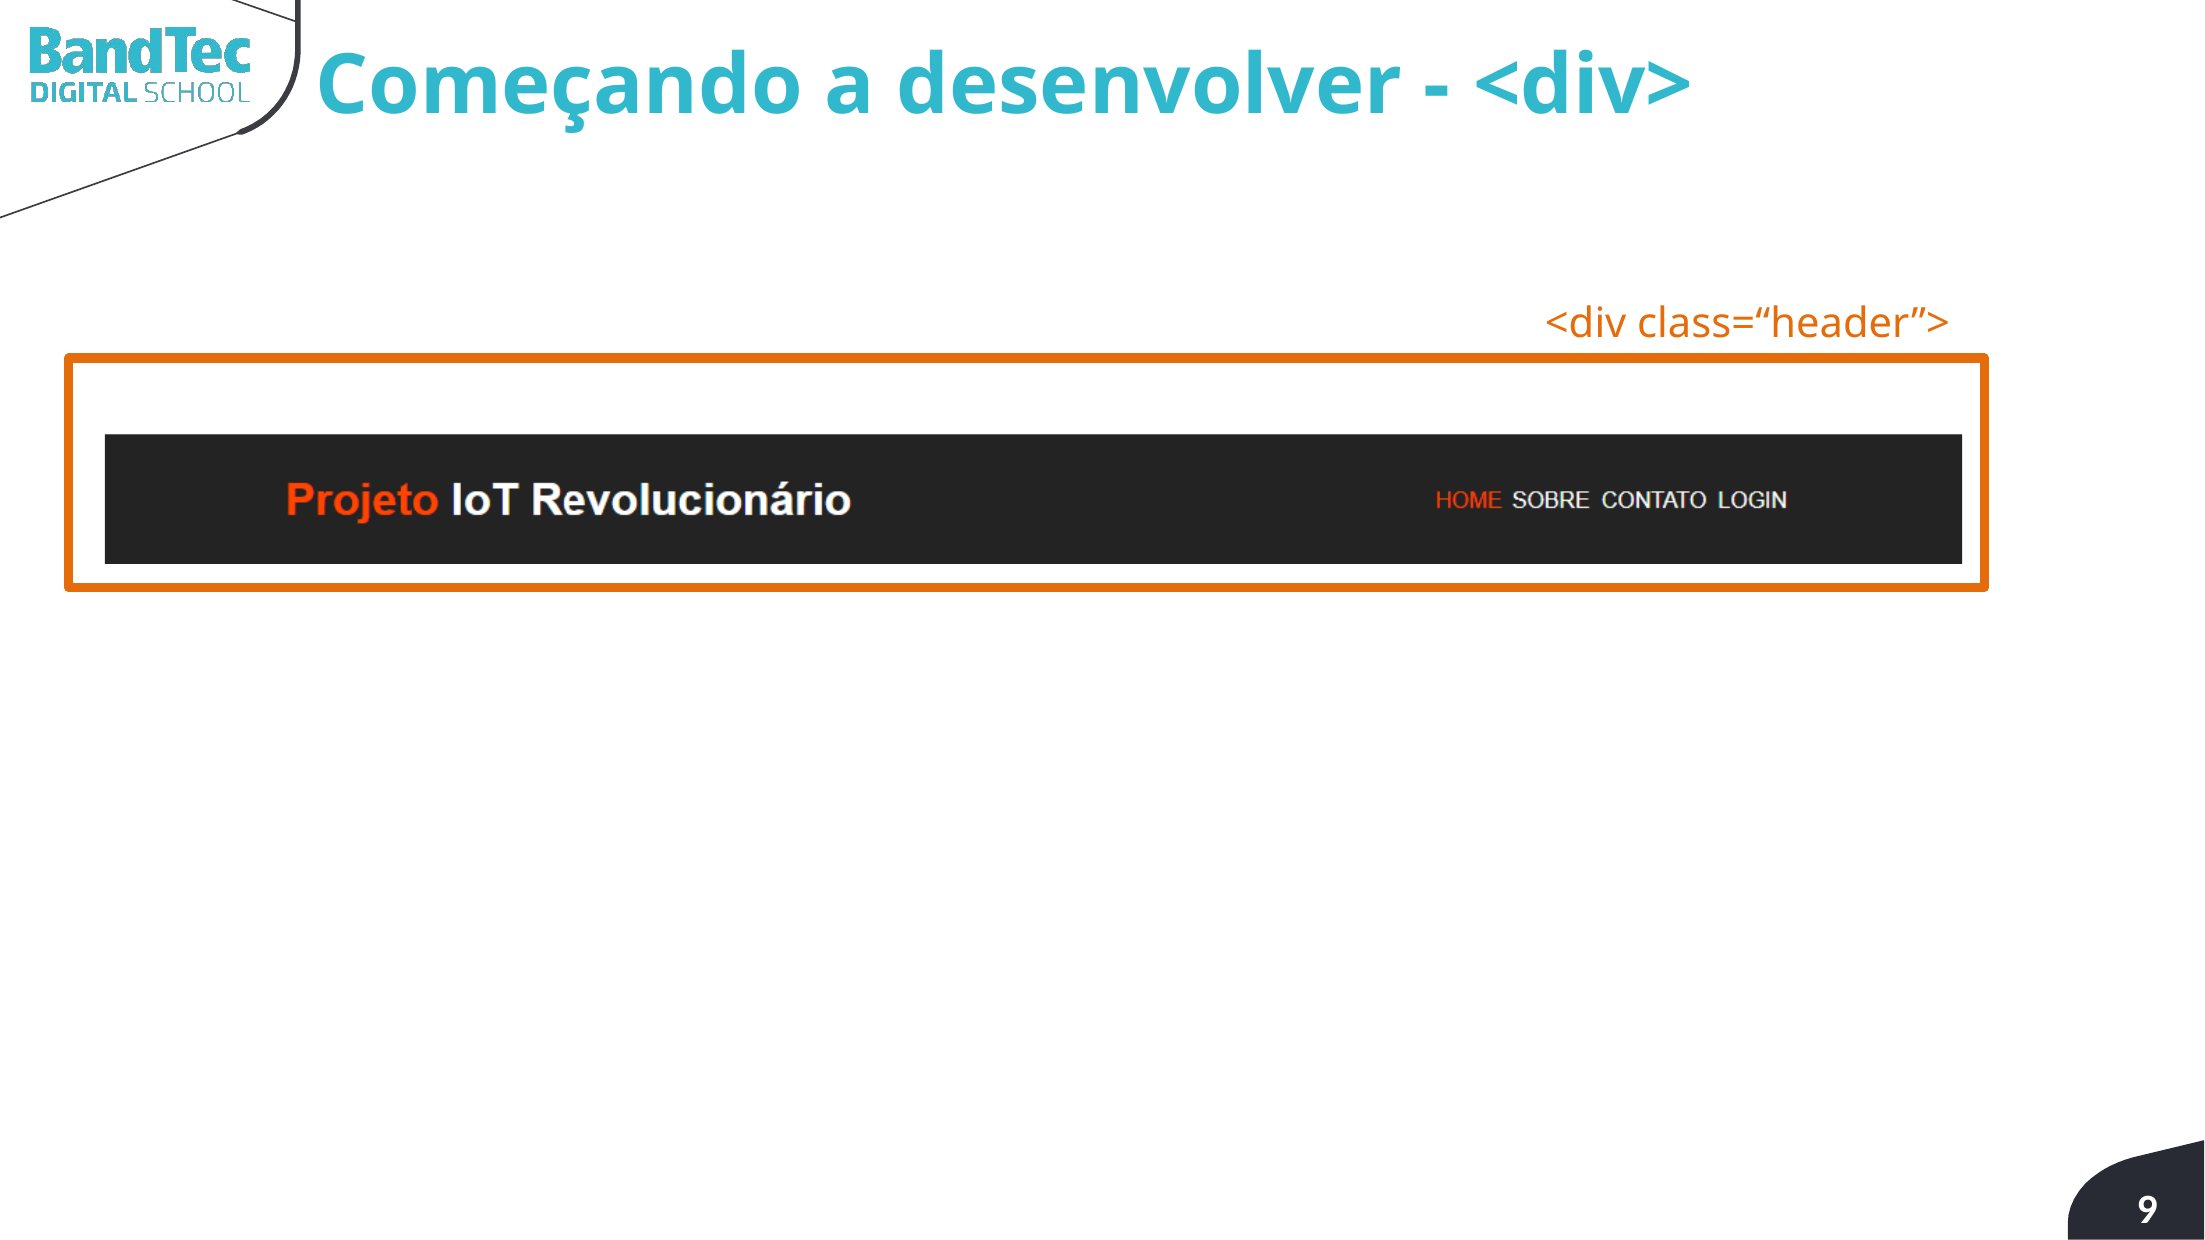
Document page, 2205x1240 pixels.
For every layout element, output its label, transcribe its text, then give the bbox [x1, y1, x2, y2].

text_box [67, 356, 1986, 590]
title Começando a desenvolver - <div> [315, 29, 1963, 135]
picture [104, 433, 1963, 565]
text_box <div class=“header”> [1530, 288, 1966, 353]
picture [29, 27, 250, 110]
text_box 9 [2121, 1173, 2180, 1240]
